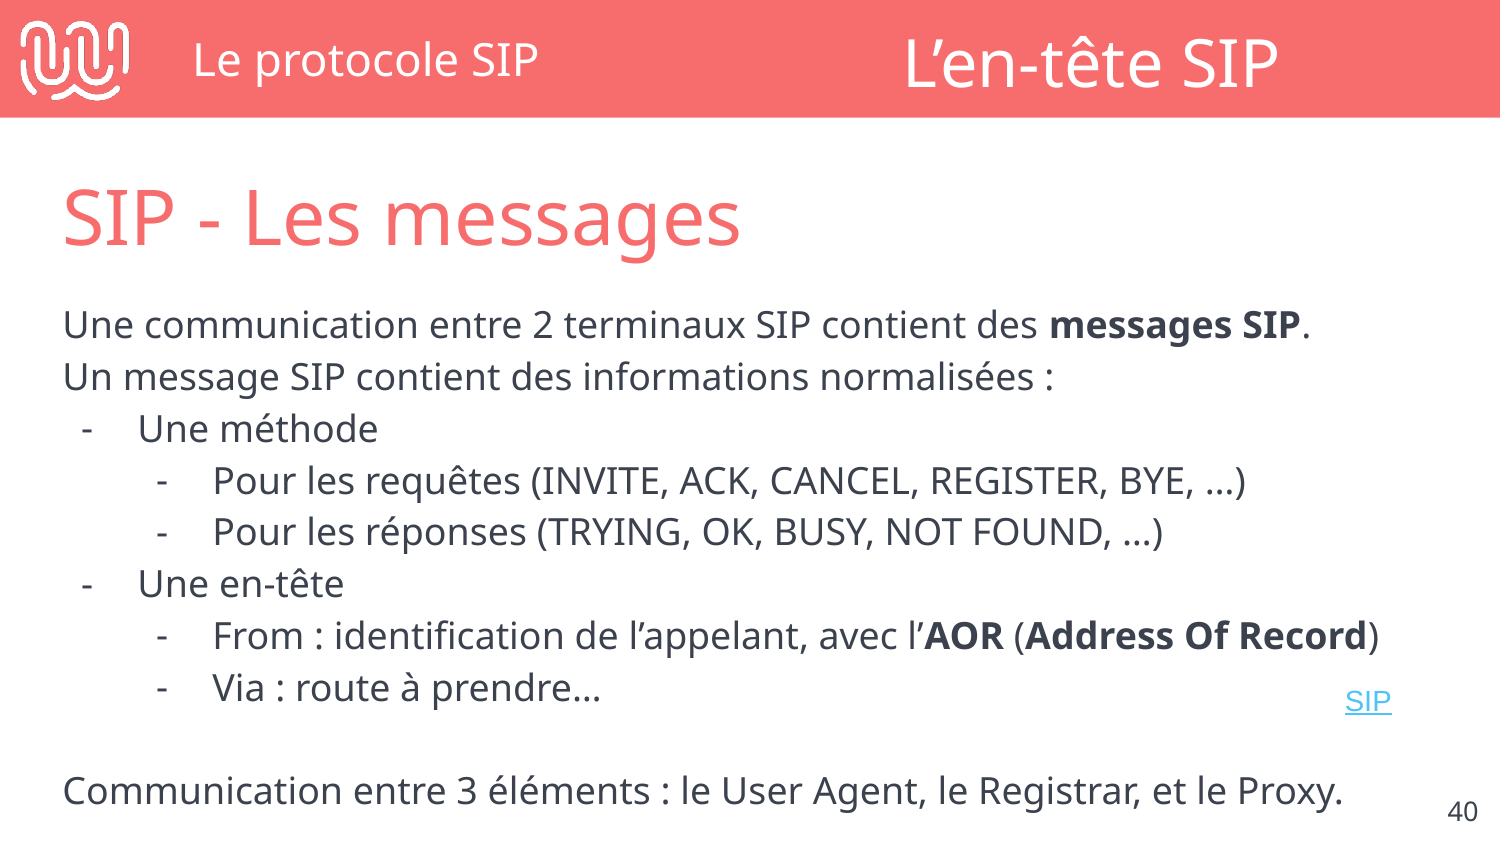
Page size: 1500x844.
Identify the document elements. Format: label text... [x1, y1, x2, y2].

slide_number ‹#› [1403, 779, 1494, 844]
list Une communication entre 2 terminaux SIP contient des messages SIP. Un message SIP contient des informations normalisées : Une méthode Pour les requêtes (INVITE, ACK, CANCEL, REGISTER, BYE, …) Pour les réponses (TRYING, OK, BUSY, NOT FOUND, …) Une en-tête From : identification de l’appelant, avec l’AOR (Address Of Record) Via : route à prendre… Communication entre 3 éléments : le User Agent, le Registrar, et le Proxy. [62, 290, 1439, 816]
text_box SIP [1329, 667, 1431, 732]
picture [20, 20, 134, 101]
title Le protocole SIP [192, 0, 896, 118]
subtitle L’en-tête SIP [902, 31, 1479, 91]
title SIP - Les messages [62, 168, 1452, 256]
